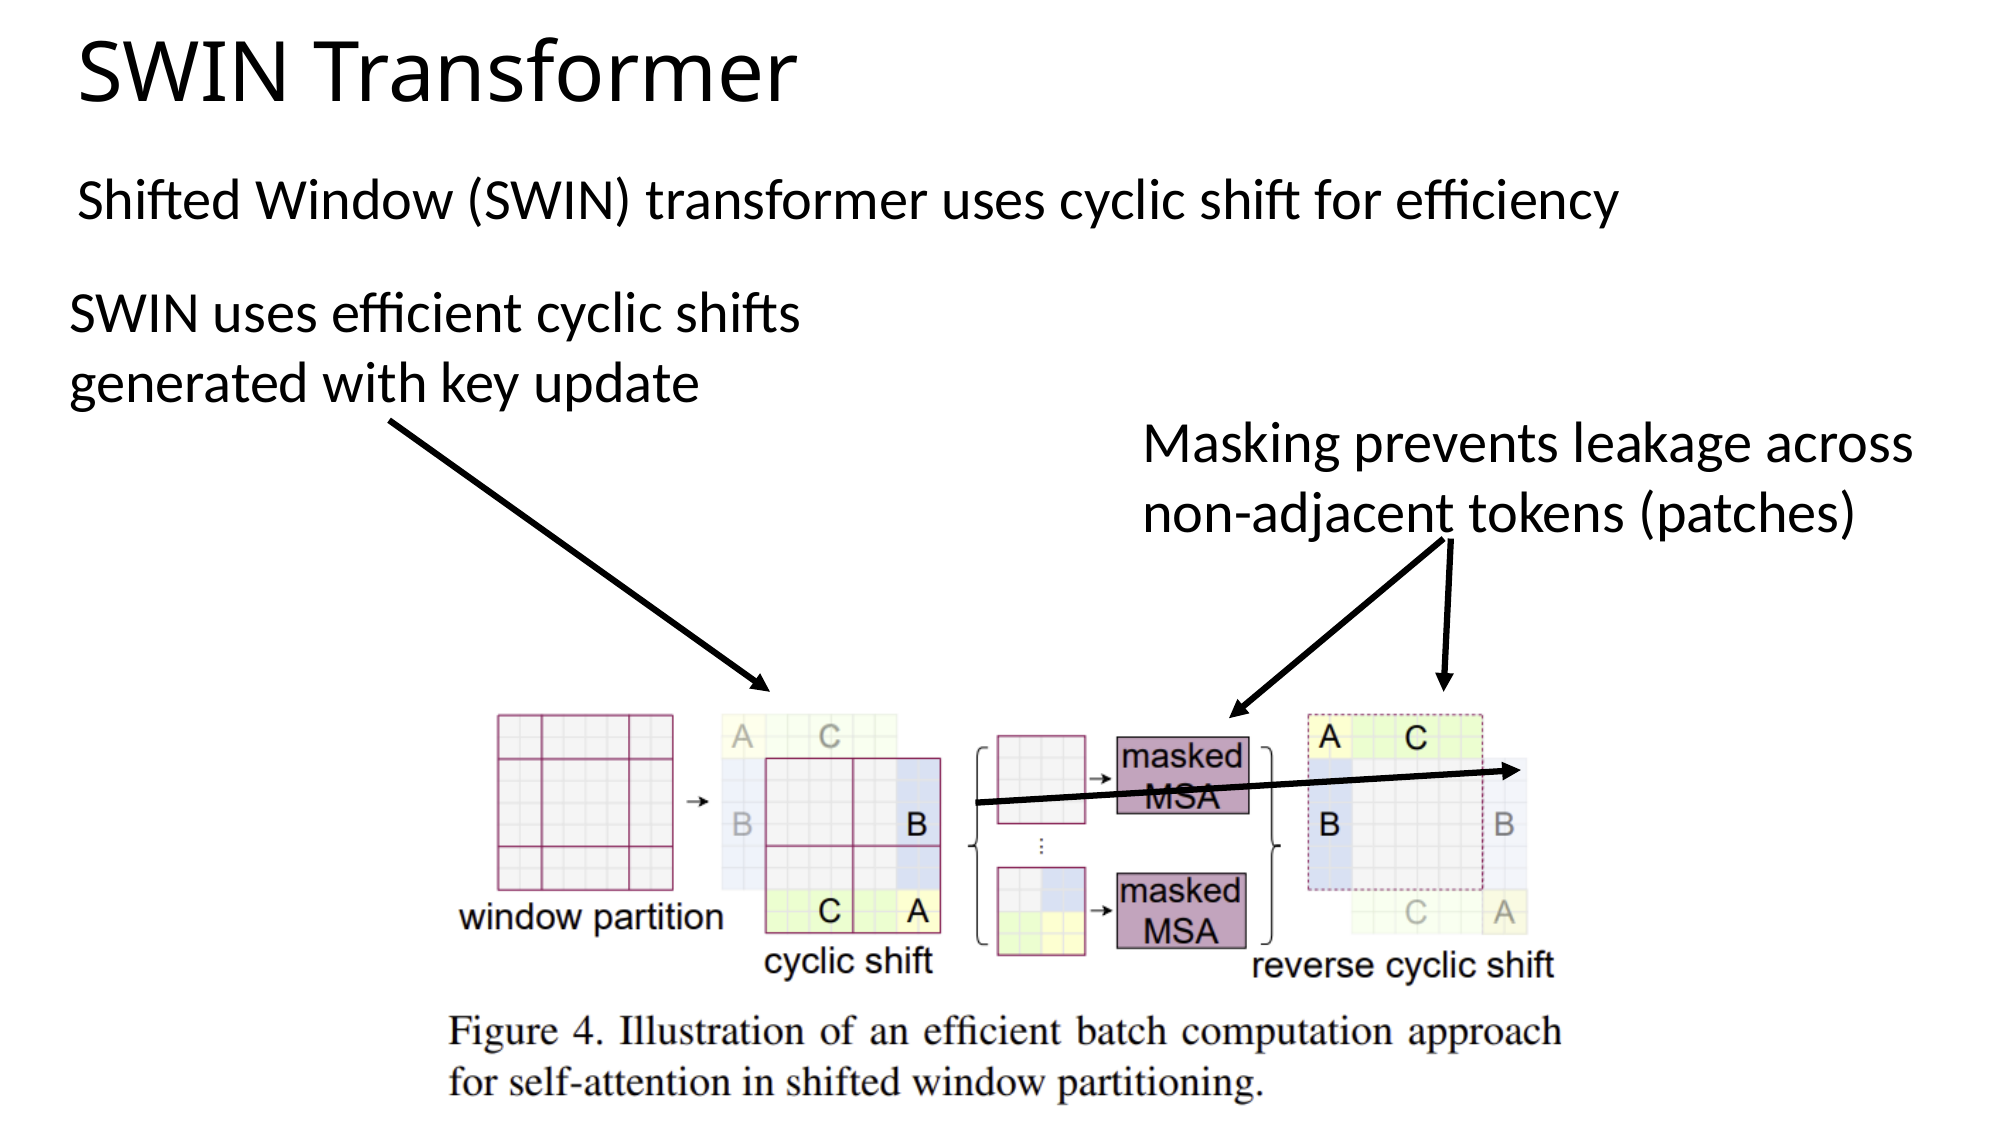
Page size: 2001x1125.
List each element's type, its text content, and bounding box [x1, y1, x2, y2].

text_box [975, 769, 1522, 803]
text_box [1443, 538, 1452, 692]
text_box Masking prevents leakage across non-adjacent tokens (patches) [1127, 396, 1935, 616]
list Shifted Window (SWIN) transformer uses cyclic shift for efficiency [62, 154, 1953, 275]
title SWIN Transformer [62, 29, 1953, 134]
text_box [388, 419, 771, 693]
text_box SWIN uses efficient cyclic shifts generated with key update [54, 266, 862, 485]
picture [436, 704, 1564, 1111]
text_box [1228, 538, 1444, 719]
